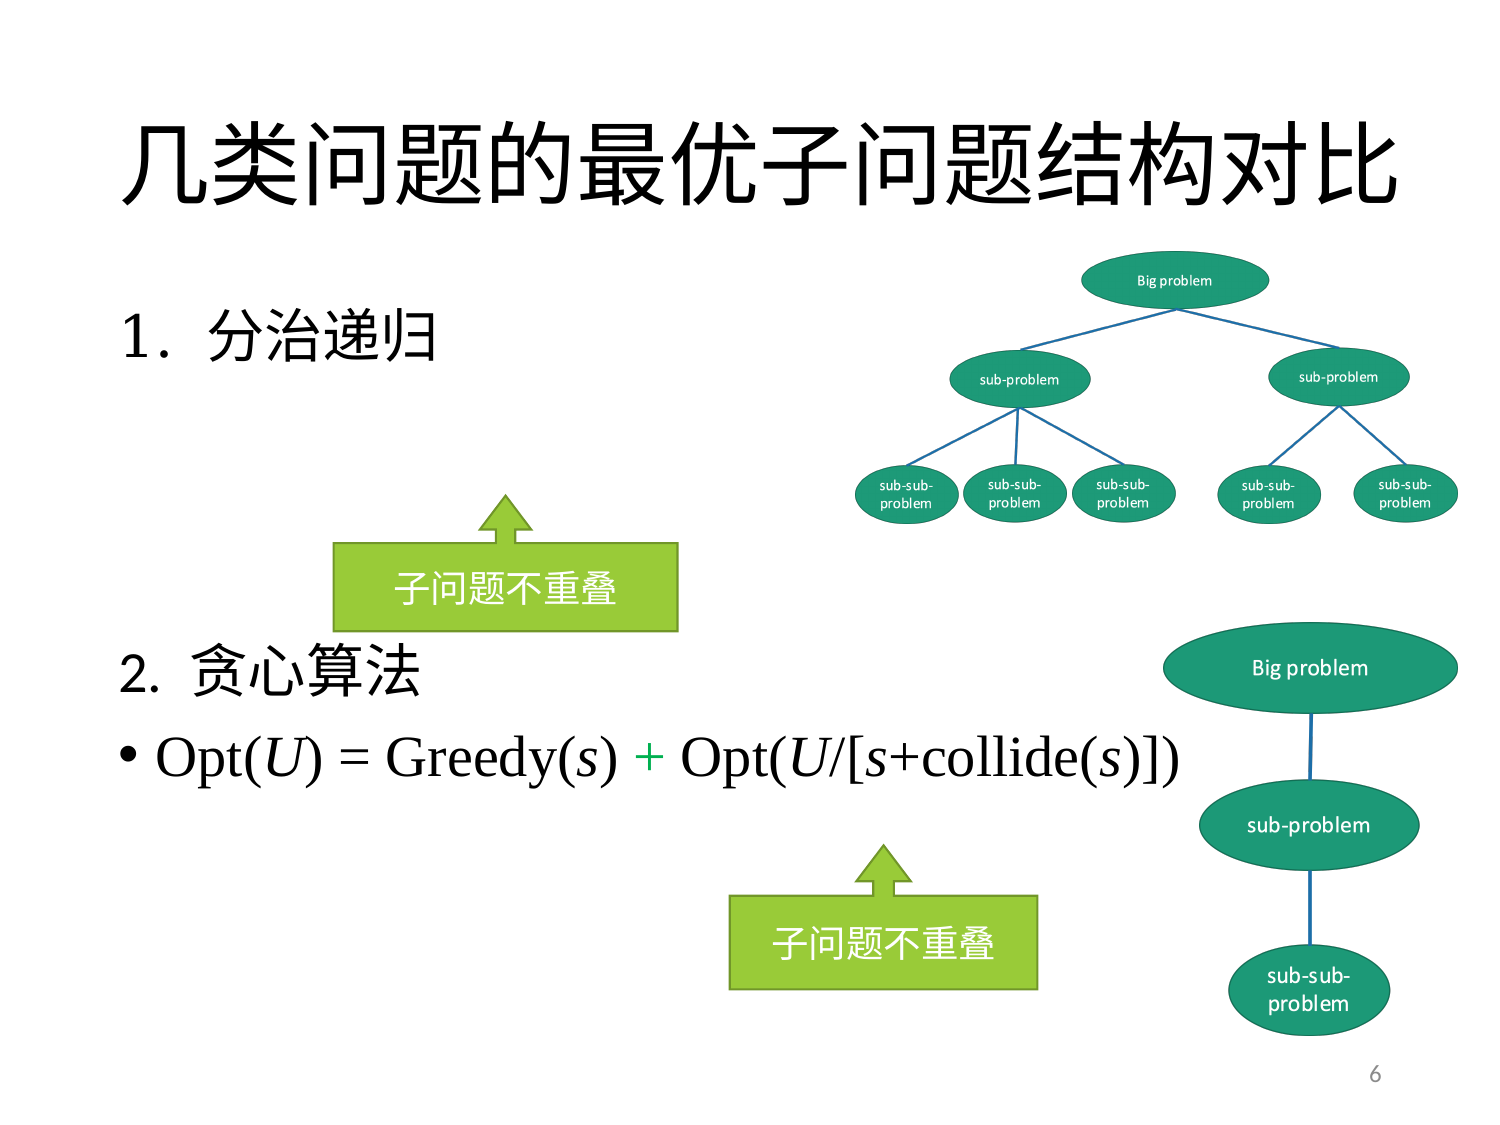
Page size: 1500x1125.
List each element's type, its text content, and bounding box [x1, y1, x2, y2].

picture [1163, 622, 1458, 1036]
title 几类问题的最优子问题结构对比 [103, 59, 1441, 278]
text_box 子问题不重叠 [332, 493, 679, 633]
slide_number 6 [1059, 1042, 1397, 1103]
picture [854, 251, 1458, 524]
text_box 子问题不重叠 [728, 843, 1039, 991]
